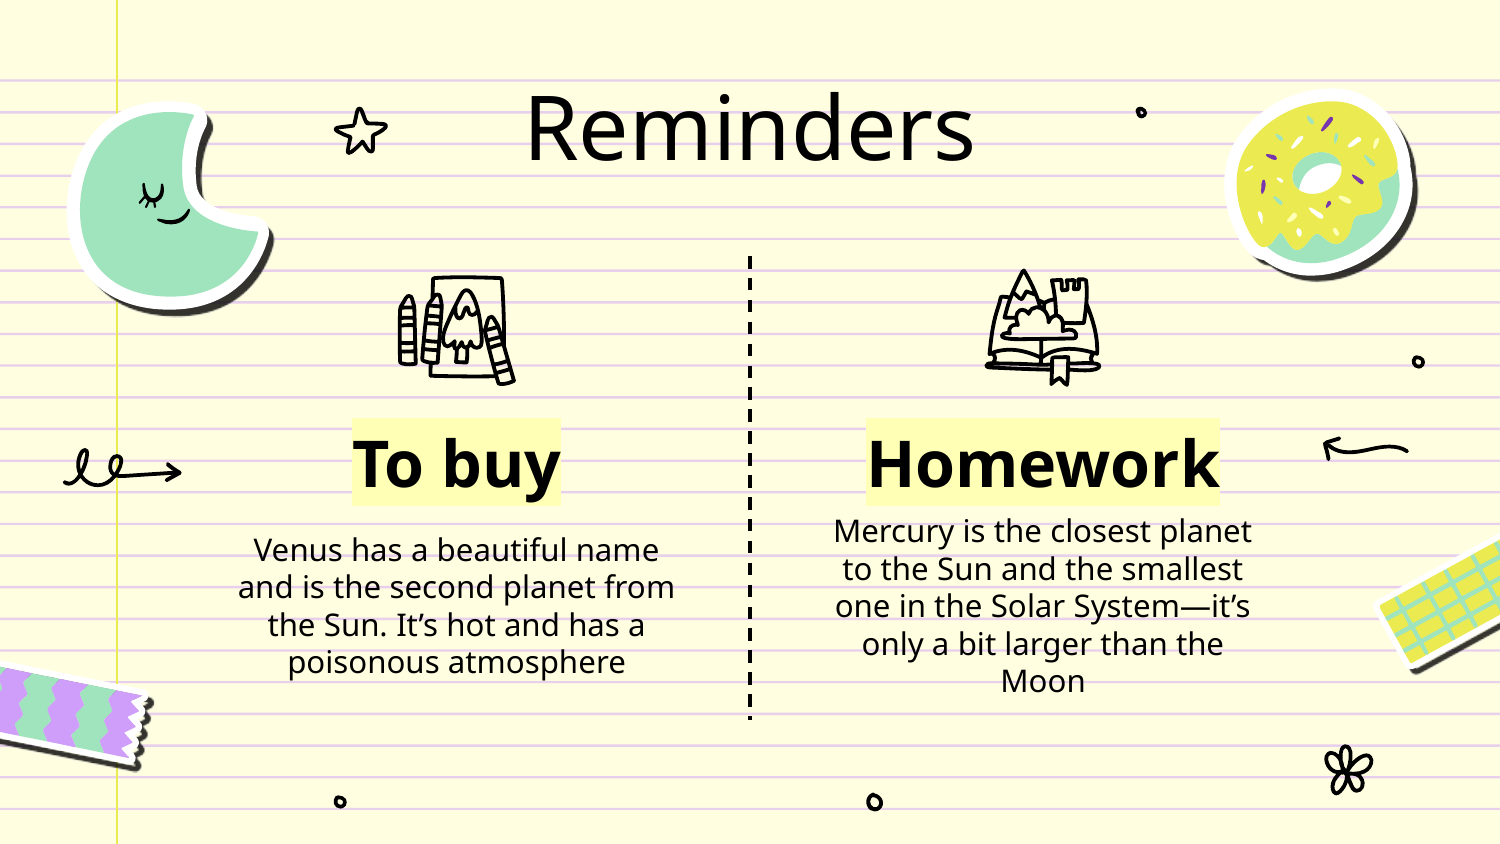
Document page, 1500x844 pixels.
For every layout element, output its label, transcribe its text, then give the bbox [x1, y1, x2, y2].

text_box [1366, 497, 1500, 648]
title To buy [214, 427, 700, 496]
subtitle Mercury is the closest planet to the Sun and the smallest one in the Solar System—it’s only a bit larger than the Moon [800, 516, 1286, 694]
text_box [398, 275, 516, 386]
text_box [1219, 88, 1421, 276]
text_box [56, 100, 271, 310]
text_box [0, 656, 147, 747]
title Homework [800, 427, 1286, 496]
text_box [985, 269, 1101, 386]
subtitle Venus has a beautiful name and is the second planet from the Sun. It’s hot and has a poisonous atmosphere [214, 516, 700, 694]
title Reminders [116, 88, 1217, 162]
